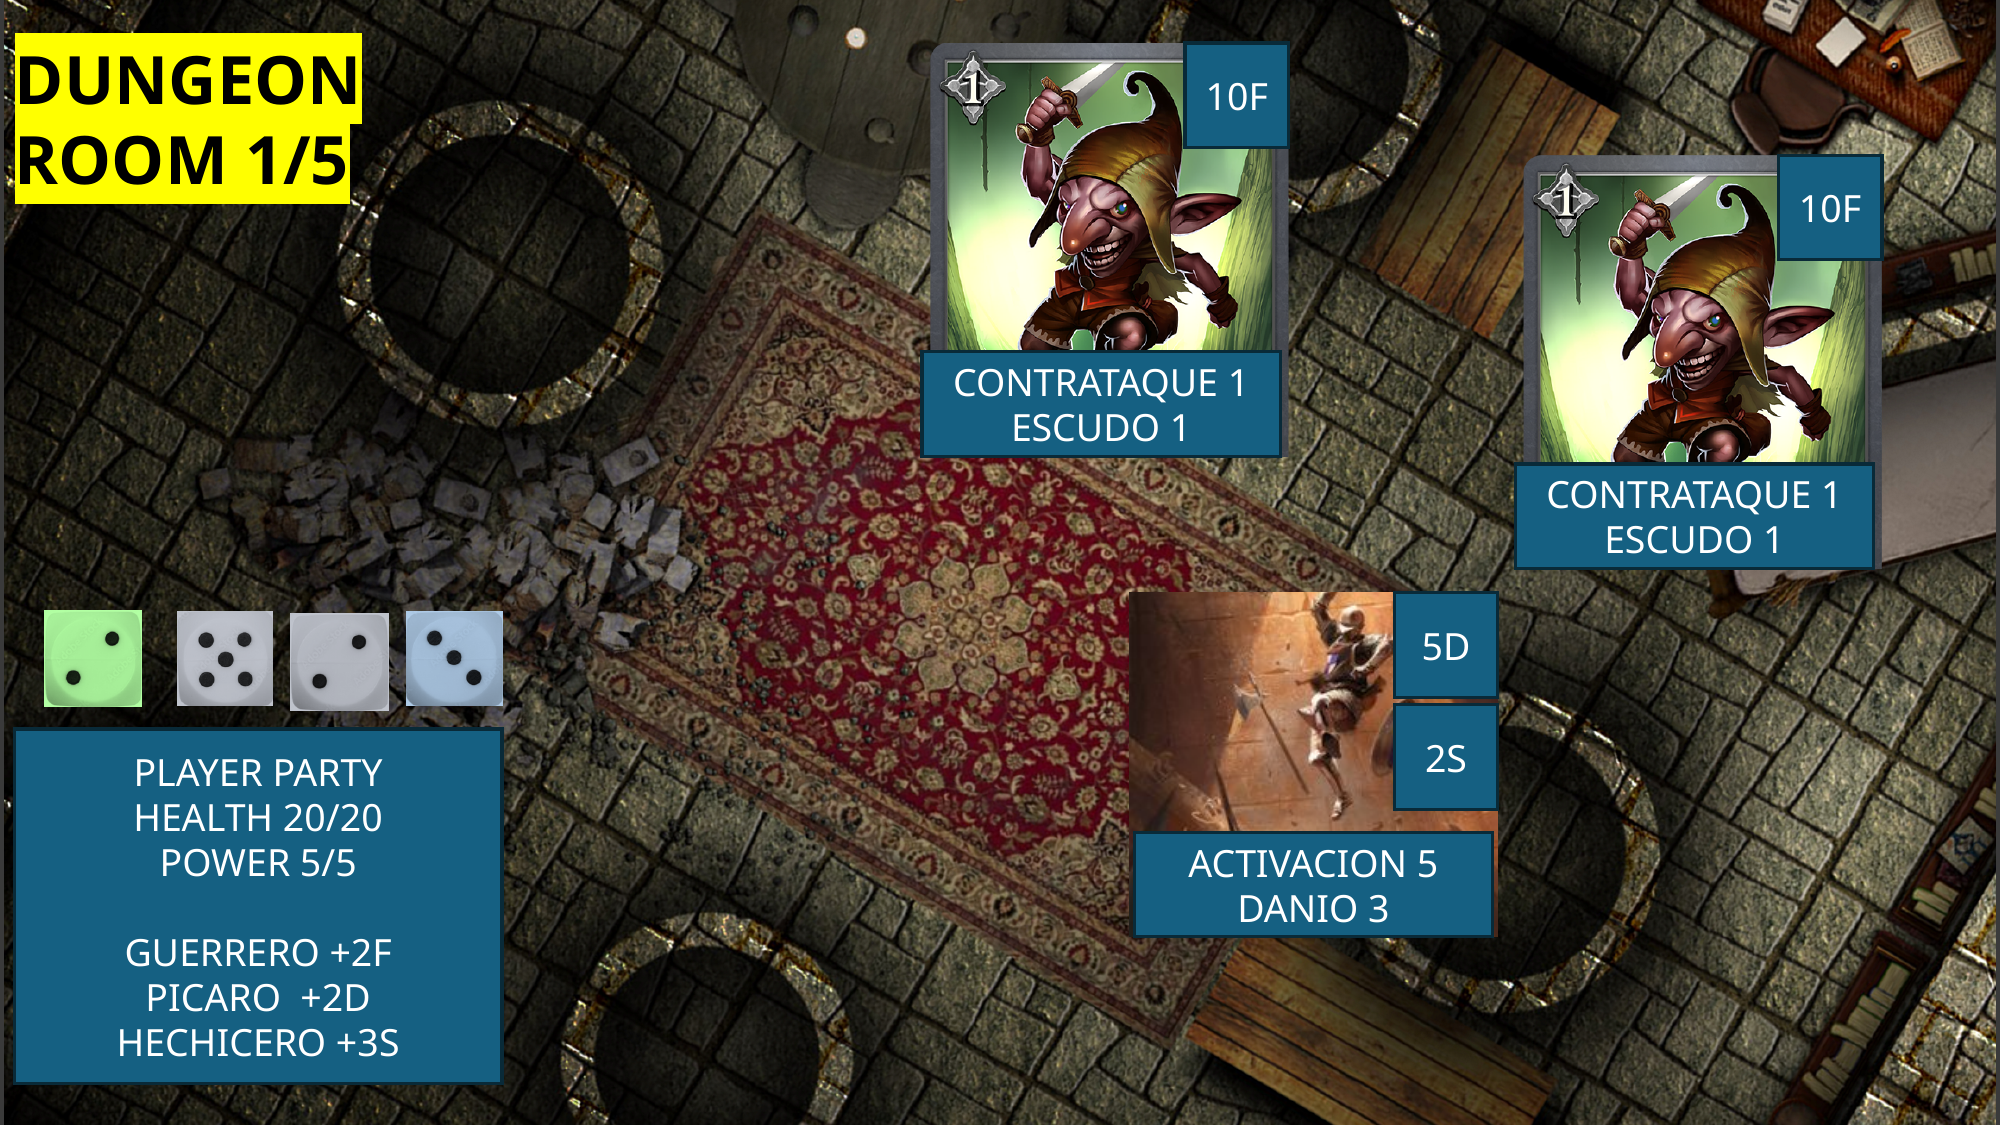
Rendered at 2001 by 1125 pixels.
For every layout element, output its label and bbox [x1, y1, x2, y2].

text_box [921, 42, 1290, 457]
text_box [1128, 592, 1499, 938]
picture [3, 0, 1997, 1125]
text_box [1514, 154, 1883, 569]
